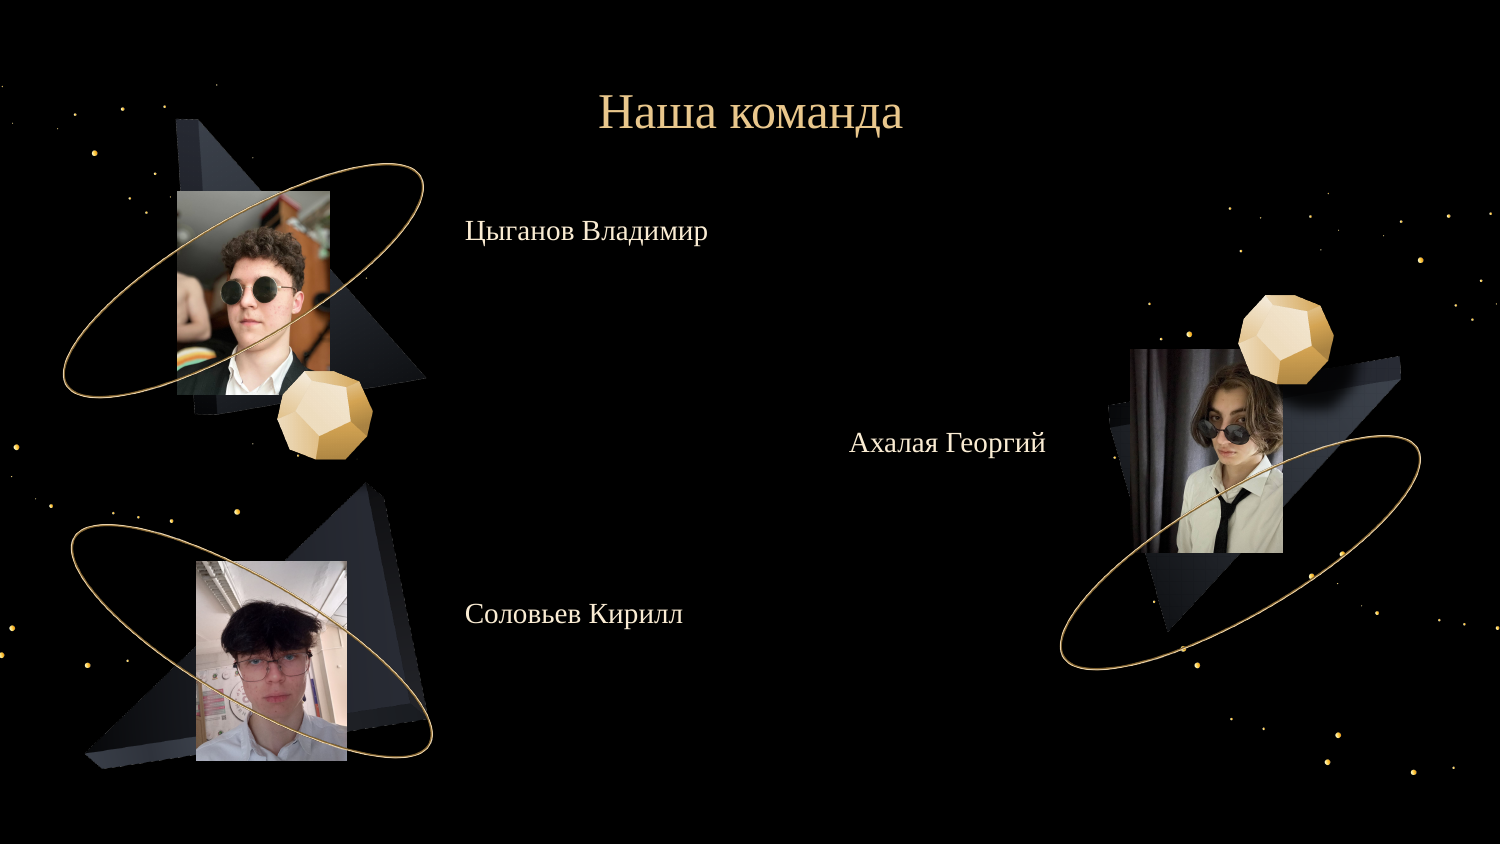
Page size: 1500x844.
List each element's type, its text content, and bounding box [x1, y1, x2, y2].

picture [1026, 191, 1500, 775]
title Наша команда [116, 78, 1385, 165]
subtitle Цыганов Владимир [449, 195, 832, 261]
subtitle Ахалая Георгий [679, 408, 1062, 474]
subtitle Соловьев Кирилл [458, 579, 832, 644]
picture [0, 84, 466, 774]
